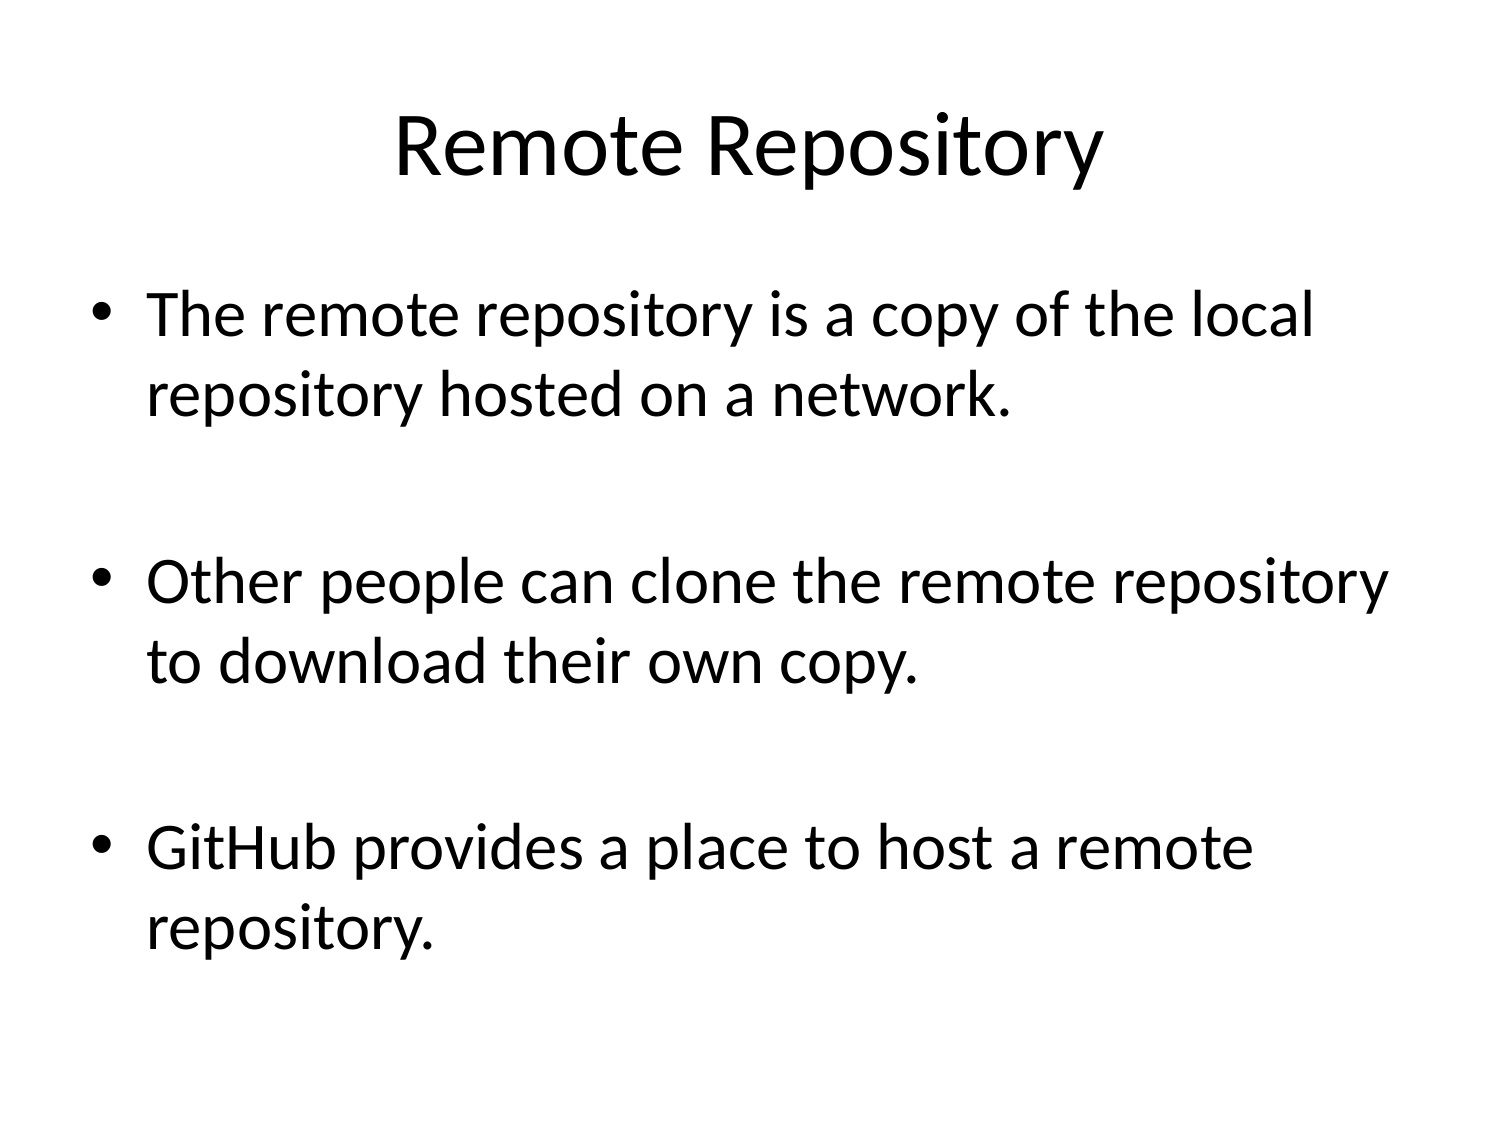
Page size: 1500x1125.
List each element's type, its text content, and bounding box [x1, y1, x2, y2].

title Remote Repository [75, 45, 1425, 233]
list The remote repository is a copy of the local repository hosted on a network. Other people can clone the remote repository to download their own copy. GitHub provides a place to host a remote repository. [75, 262, 1425, 1005]
